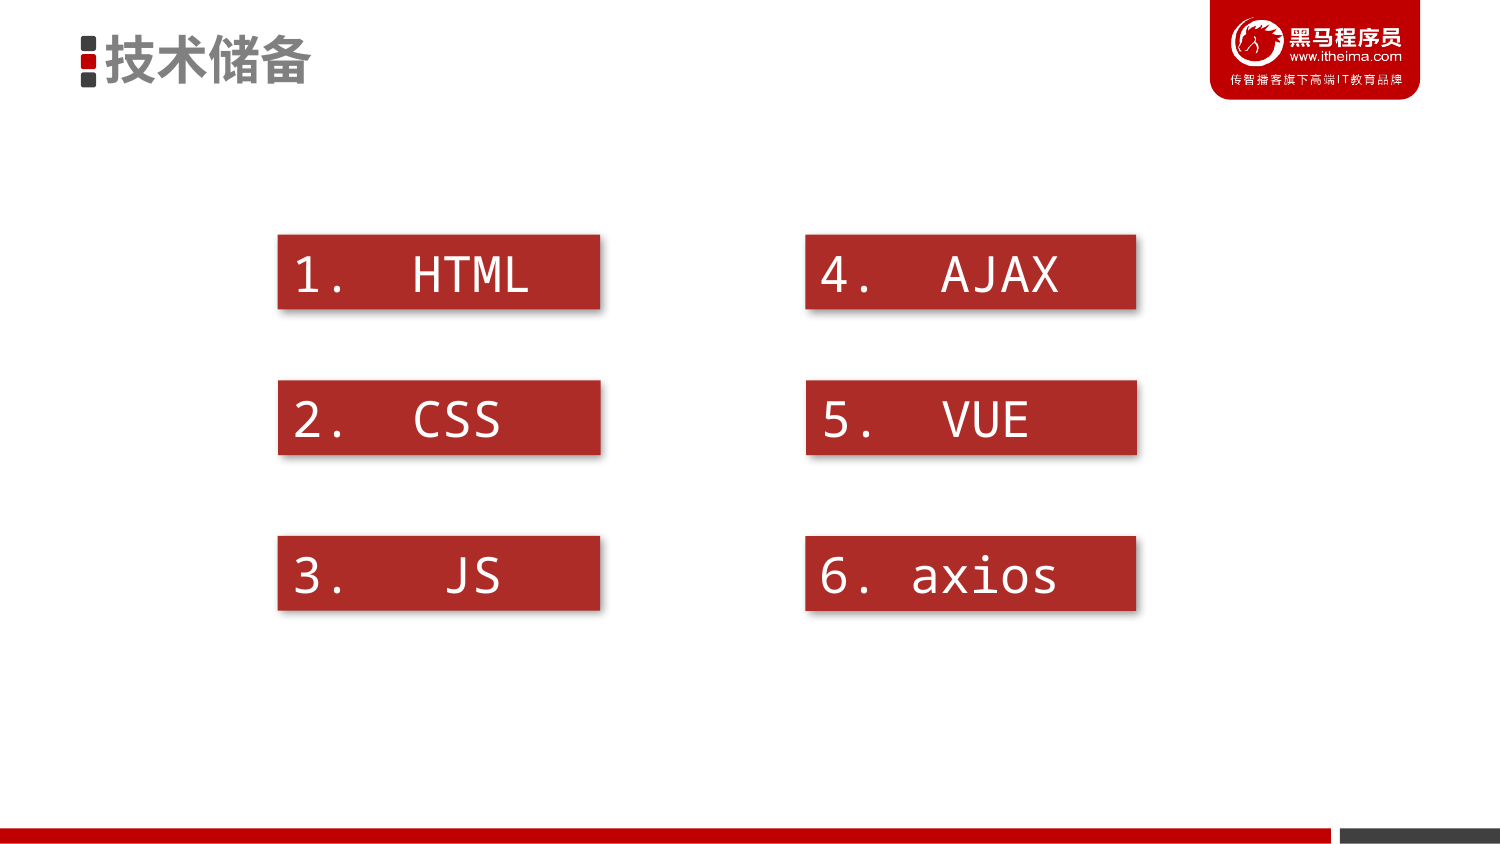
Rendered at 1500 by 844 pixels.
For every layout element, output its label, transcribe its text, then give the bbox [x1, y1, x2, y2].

text_box 技术储备 [89, 20, 328, 98]
picture [1212, 8, 1421, 94]
text_box 3. JS [275, 534, 602, 613]
text_box 4. AJAX [803, 233, 1138, 312]
text_box 1. HTML [275, 233, 602, 312]
text_box 6. axios [803, 534, 1138, 613]
text_box 2. CSS [276, 378, 603, 457]
text_box 5. VUE [804, 378, 1139, 457]
